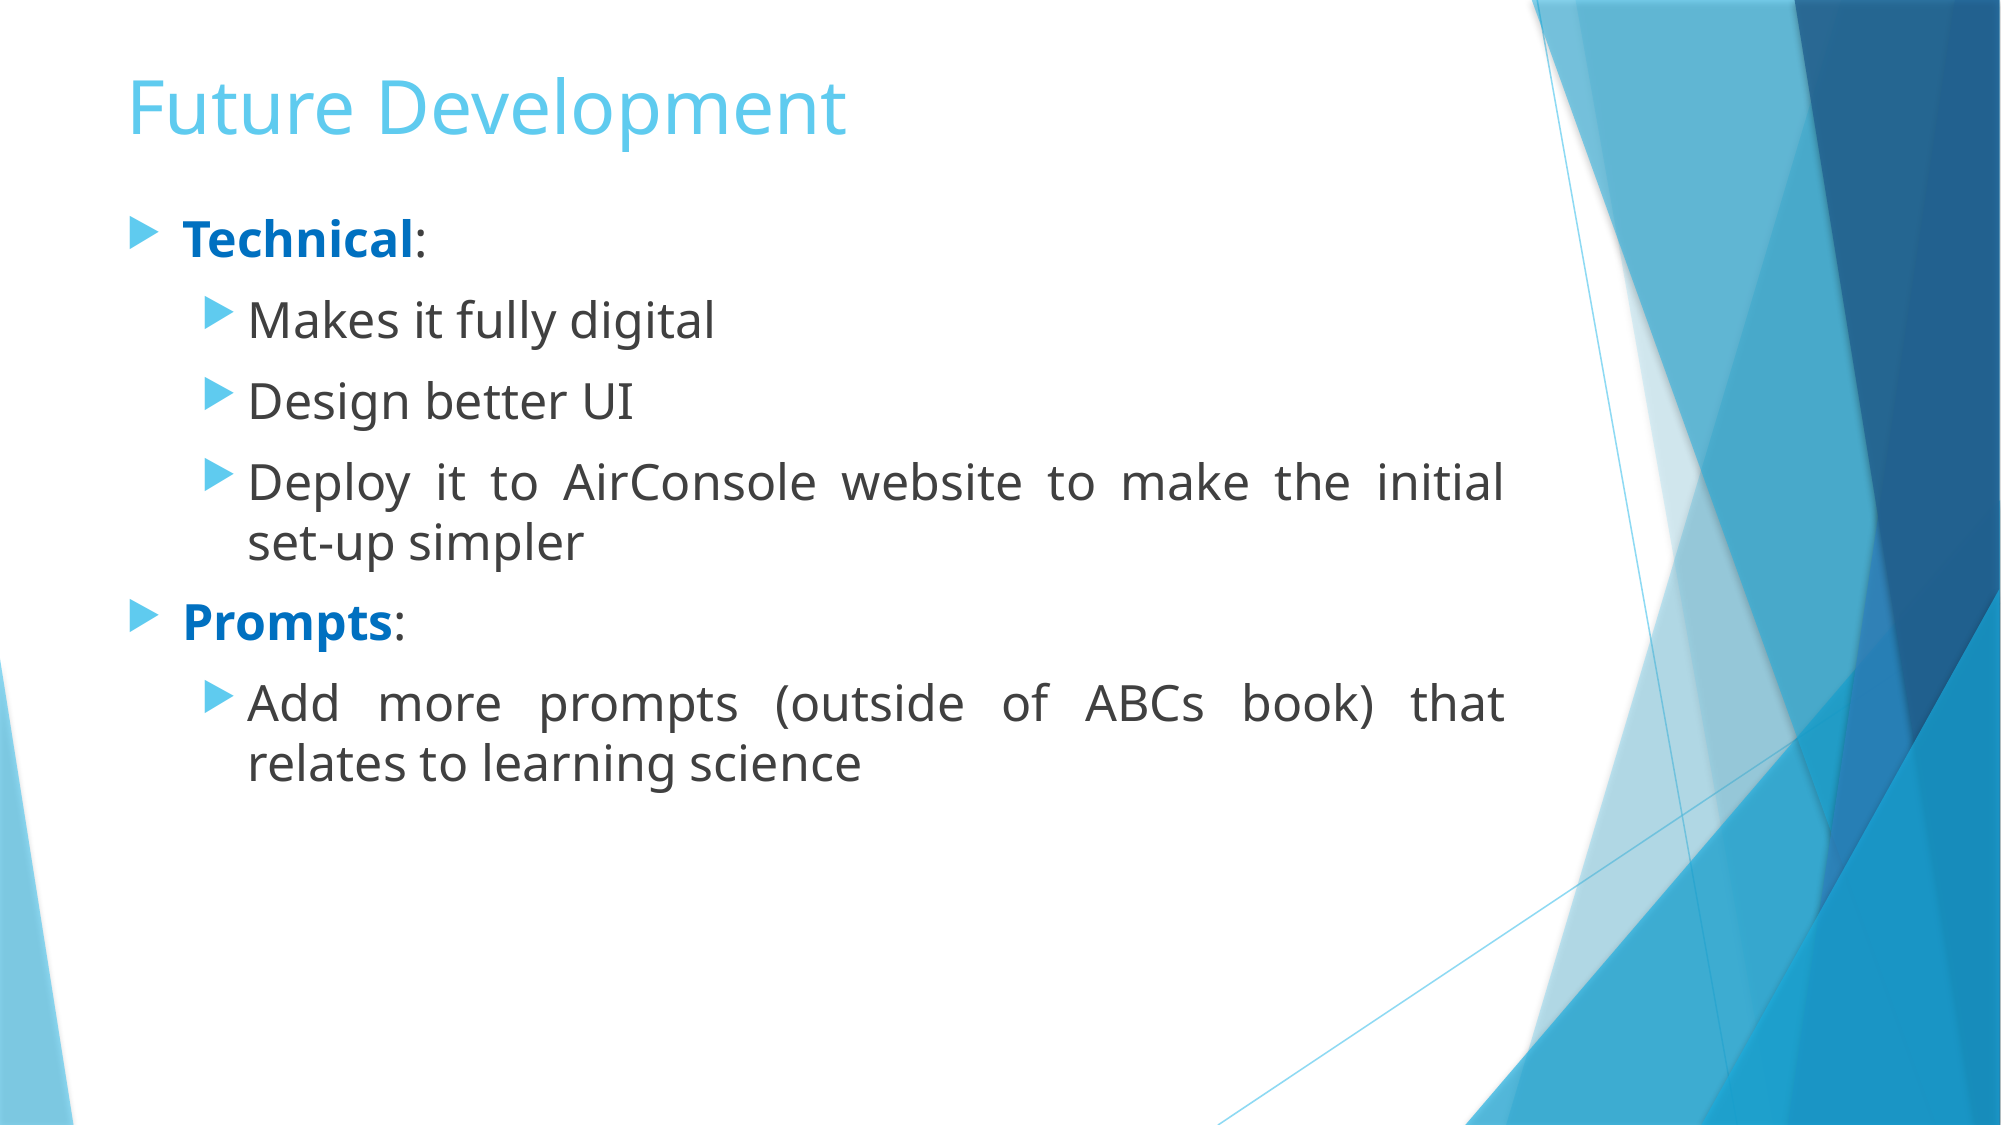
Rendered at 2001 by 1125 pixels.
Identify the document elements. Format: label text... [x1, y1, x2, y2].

title Future Development [111, 52, 1522, 200]
list Technical: Makes it fully digital Design better UI Deploy it to AirConsole website to make the initial set-up simpler Prompts: Add more prompts (outside of ABCs book) that relates to learning science [111, 200, 1522, 1027]
